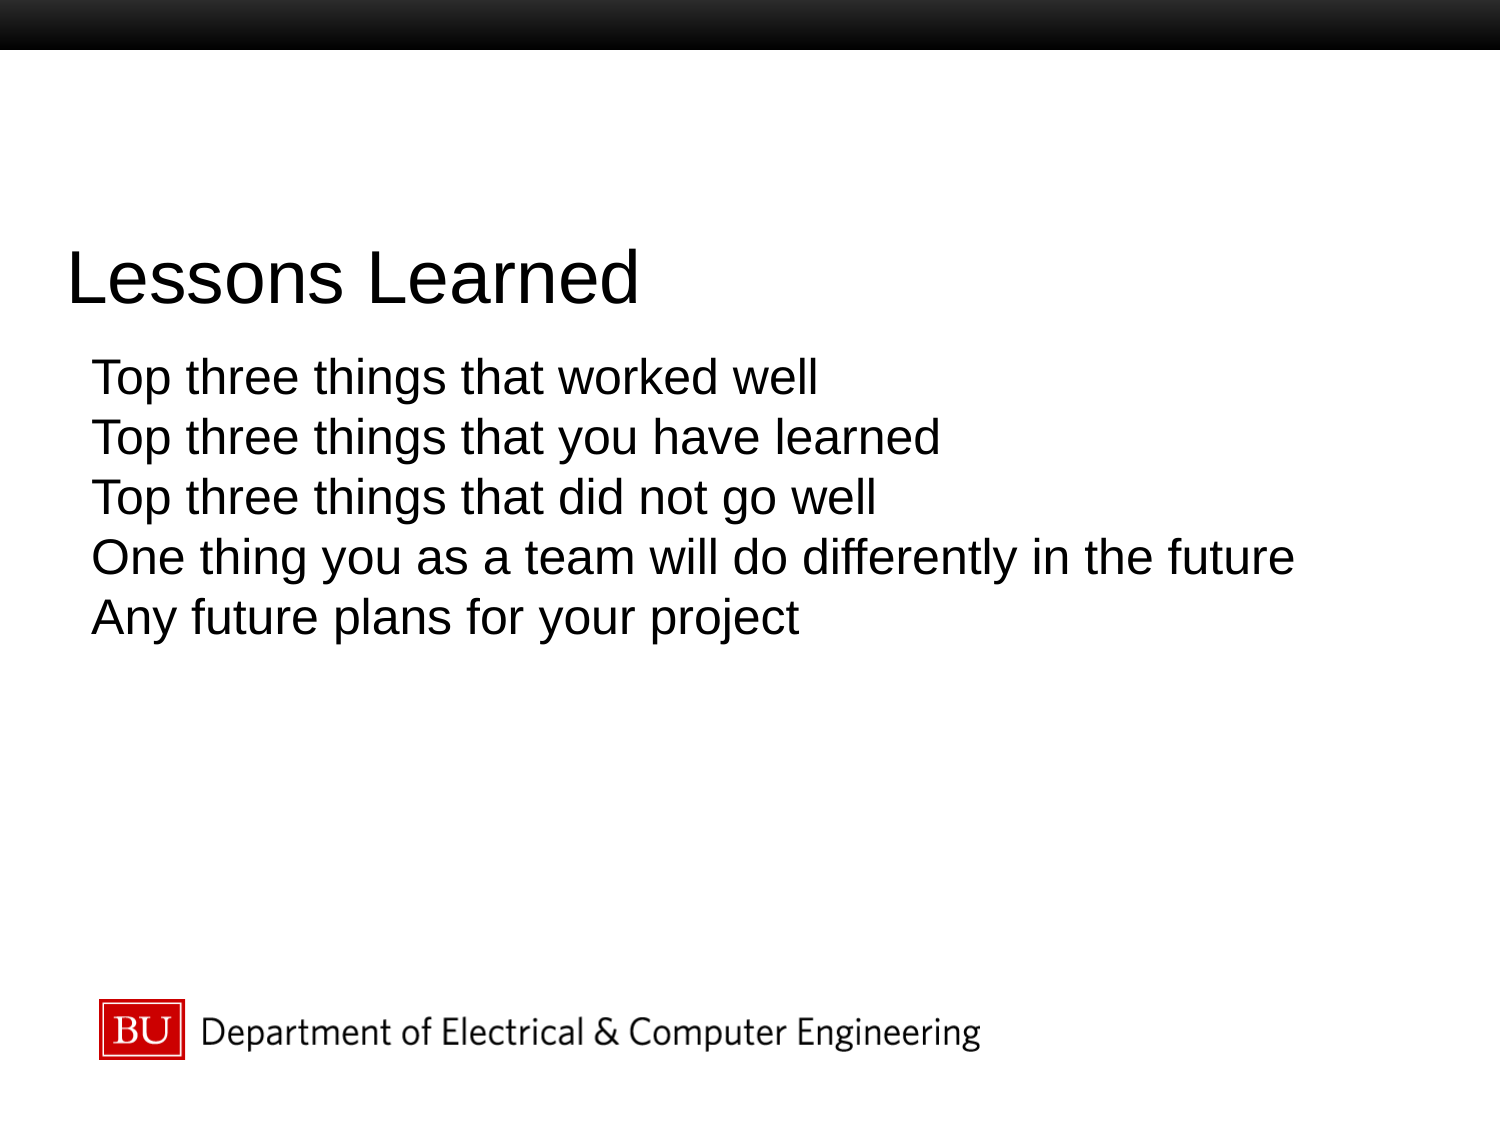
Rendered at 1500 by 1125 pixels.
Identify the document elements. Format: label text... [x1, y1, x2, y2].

list Top three things that worked well Top three things that you have learned Top three things that did not go well One thing you as a team will do differently in the future Any future plans for your project [51, 329, 1449, 891]
title Lessons Learned [51, 213, 1449, 308]
picture [99, 999, 980, 1060]
